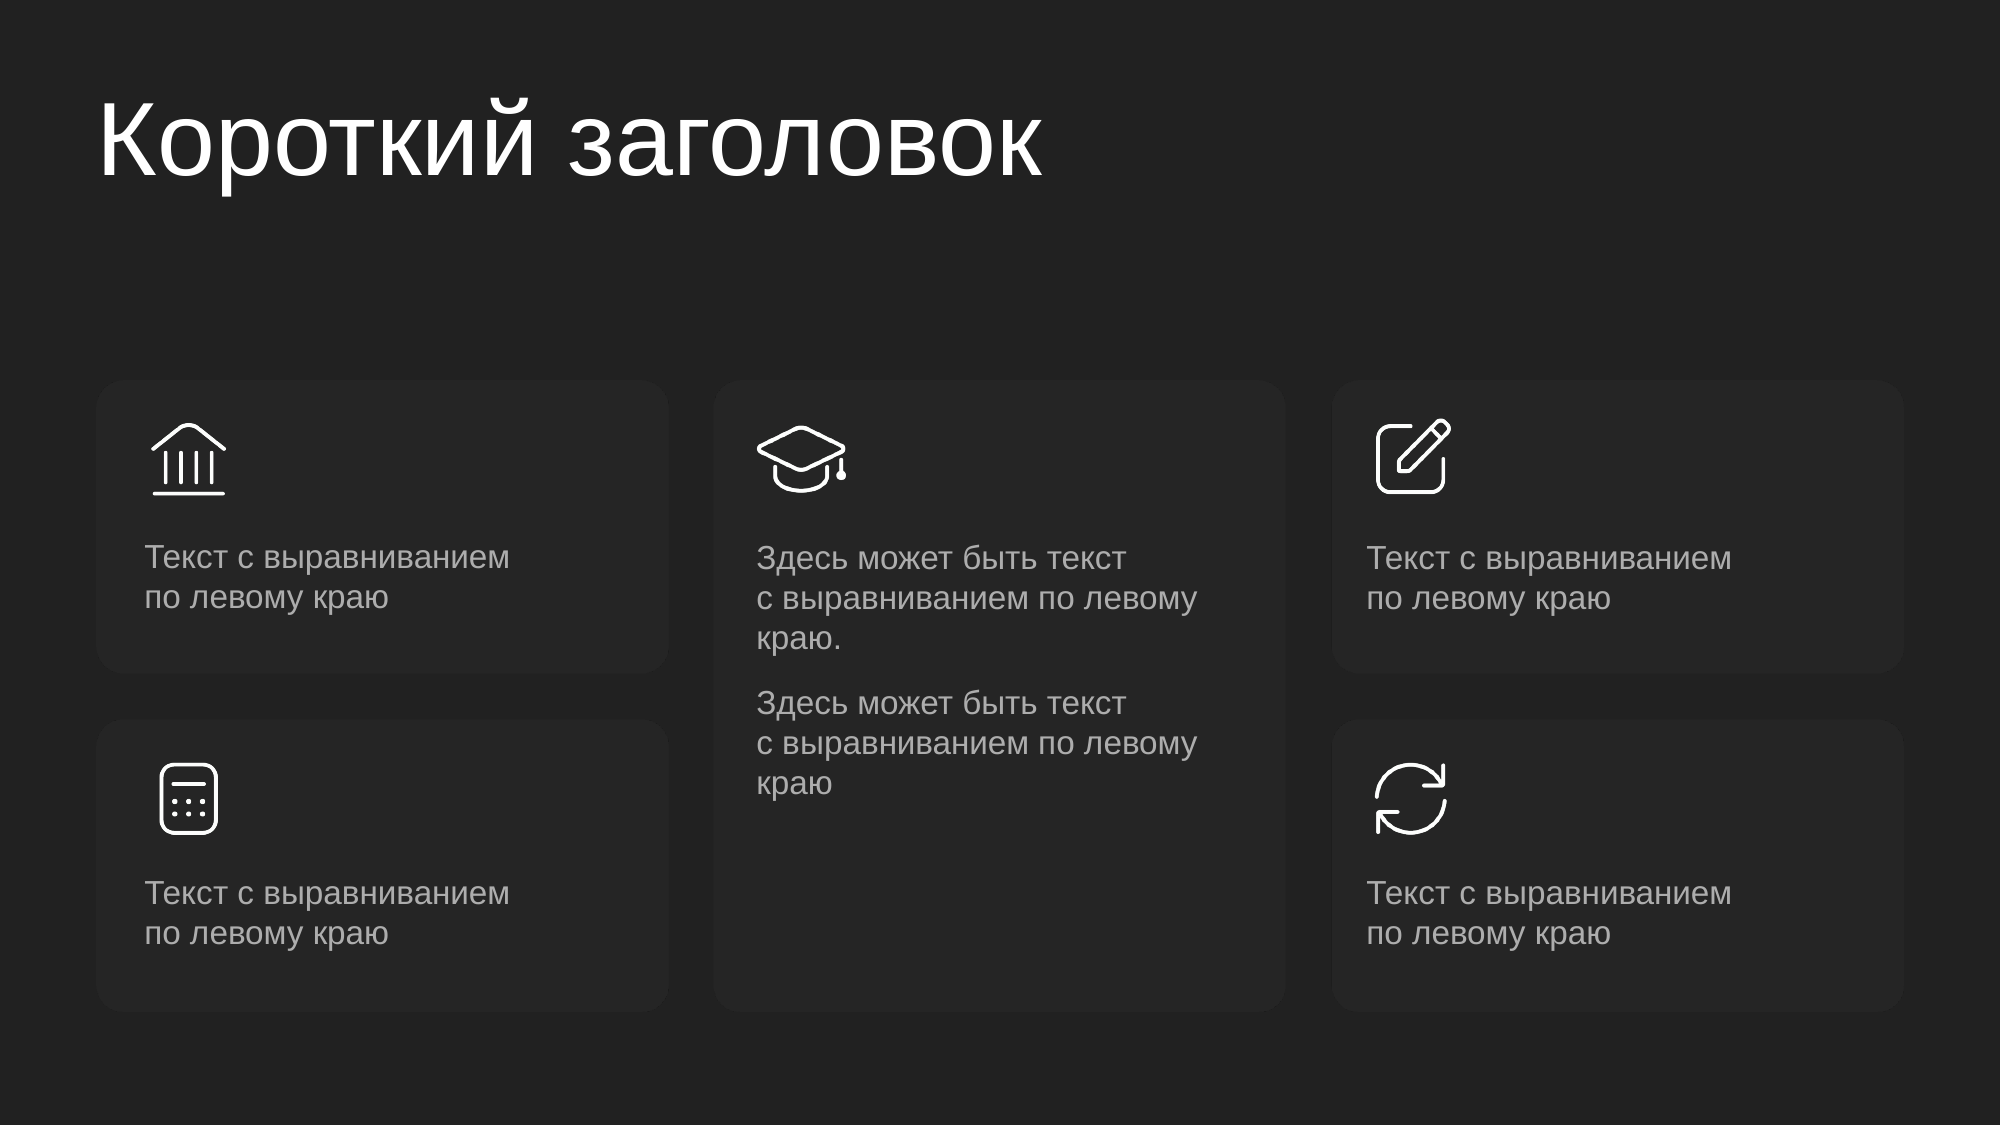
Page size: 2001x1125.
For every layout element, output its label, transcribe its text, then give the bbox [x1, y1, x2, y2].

list Текст с выравниванием по левому краю [144, 535, 608, 631]
list Здесь может быть текст с выравниванием по левому краю. Здесь может быть текст с выравниванием по левому краю [756, 536, 1224, 967]
list Текст с выравниванием по левому краю [1366, 536, 1833, 631]
list Текст с выравниванием по левому краю [144, 871, 608, 967]
title Короткий заголовок [96, 95, 1904, 200]
picture [96, 380, 1904, 1012]
list Текст с выравниванием по левому краю [1366, 871, 1833, 967]
